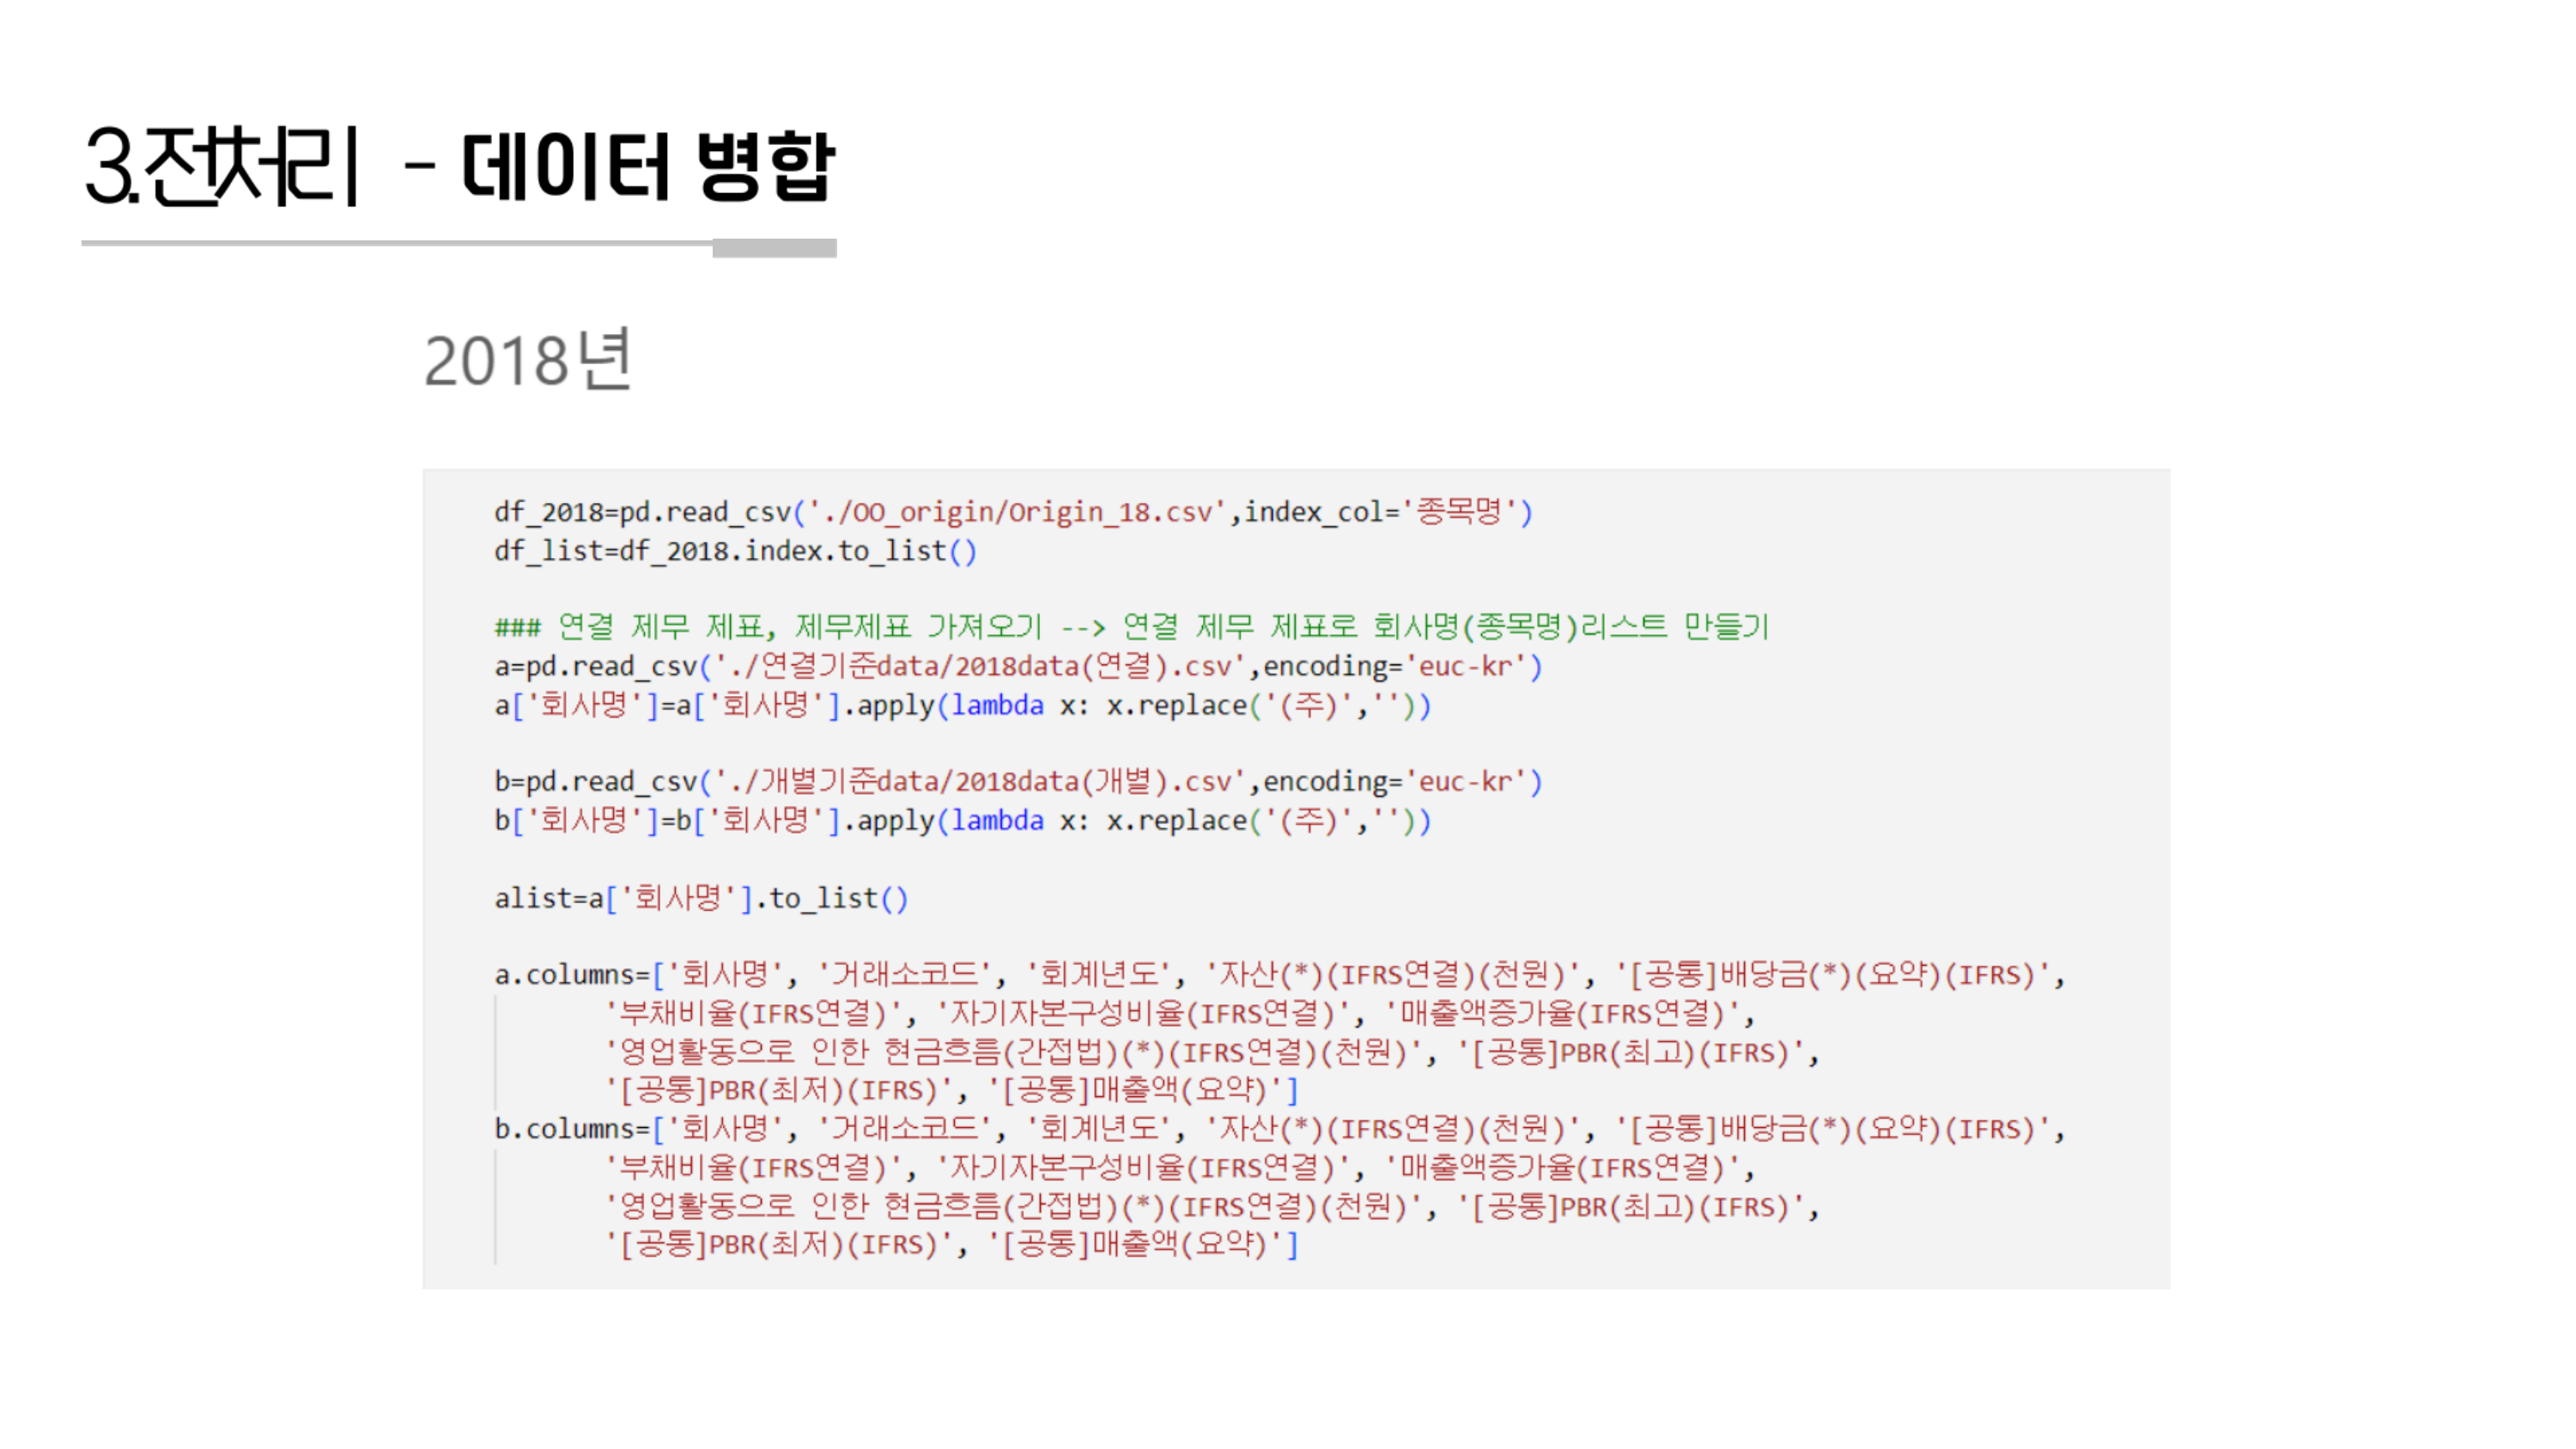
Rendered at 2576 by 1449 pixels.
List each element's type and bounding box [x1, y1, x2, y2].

text_box [81, 240, 708, 246]
text_box [404, 318, 2171, 1289]
text_box [712, 239, 838, 259]
picture [67, 80, 882, 251]
